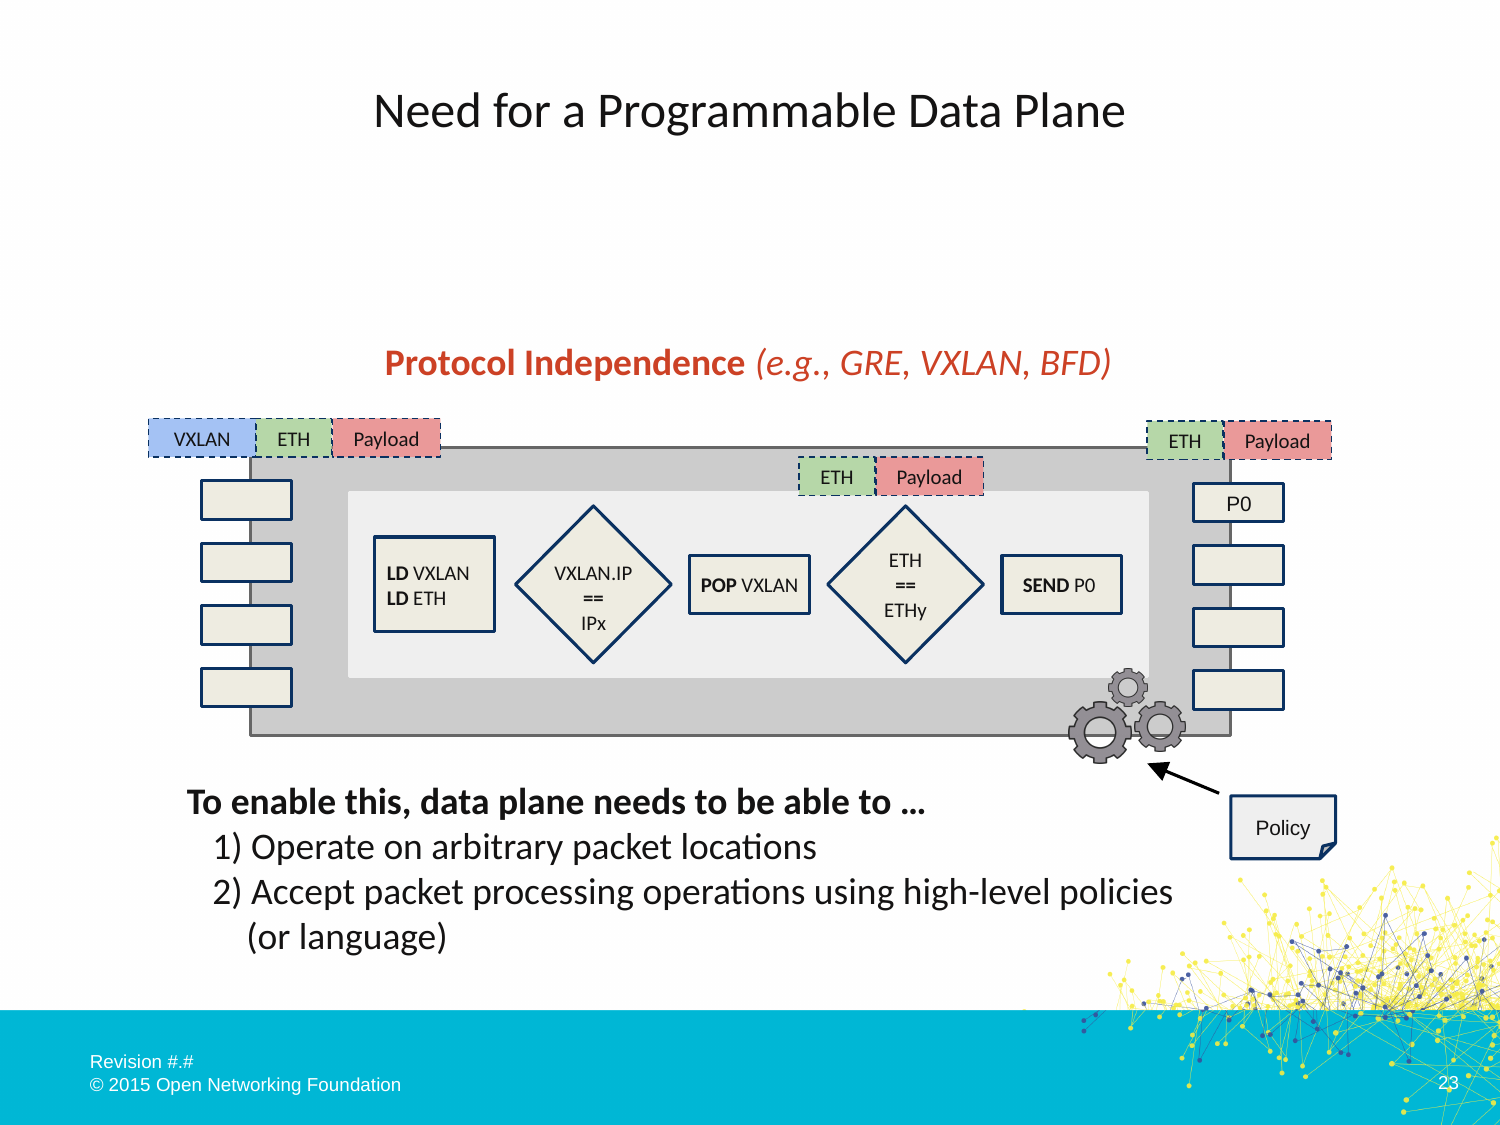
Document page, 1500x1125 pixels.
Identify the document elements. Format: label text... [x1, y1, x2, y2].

text_box [689, 604, 810, 614]
text_box Policy [1229, 802, 1338, 853]
text_box [201, 480, 292, 520]
text_box ETH == ETHy [838, 537, 973, 632]
text_box [201, 668, 292, 707]
text_box VXLAN.IP == IPx [526, 549, 661, 645]
text_box [1001, 604, 1122, 614]
text_box ETH [1147, 420, 1223, 460]
slide_number 23 [1403, 1038, 1494, 1125]
text_box [1193, 545, 1284, 585]
text_box [550, 505, 637, 549]
text_box [1193, 483, 1207, 522]
picture [0, 0, 1500, 1125]
text_box Payload [875, 456, 984, 496]
text_box [201, 605, 292, 645]
text_box [1230, 853, 1326, 859]
text_box ETH [256, 418, 332, 457]
text_box [1271, 483, 1284, 522]
text_box Protocol Independence (e.g., GRE, VXLAN, BFD) [369, 323, 1130, 396]
title Need for a Programmable Data Plane [75, 37, 1425, 179]
text_box [827, 573, 838, 595]
text_box Data Plane [250, 447, 1231, 736]
text_box [374, 624, 495, 632]
text_box [1193, 670, 1284, 710]
text_box To enable this, data plane needs to be able to … 1) Operate on arbitrary packet locations 2) Accept packet processing operations using high-level policies (or language) [171, 761, 1356, 891]
text_box LD VXLAN LD ETH [371, 545, 498, 624]
text_box [661, 573, 672, 595]
text_box [201, 543, 292, 582]
text_box VXLAN [148, 418, 256, 457]
text_box [973, 573, 984, 595]
text_box [575, 645, 612, 663]
text_box [874, 632, 937, 663]
text_box [874, 505, 937, 537]
text_box [374, 537, 495, 545]
text_box [349, 492, 1148, 677]
text_box [1001, 555, 1122, 565]
text_box POP VXLAN [679, 565, 820, 604]
text_box [515, 573, 526, 595]
text_box [1193, 608, 1284, 647]
text_box [689, 555, 810, 565]
text_box P0 [1207, 474, 1271, 532]
text_box [1230, 795, 1336, 802]
text_box ETH [799, 456, 875, 496]
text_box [1146, 763, 1220, 794]
text_box SEND P0 [991, 565, 1132, 604]
text_box Payload [1223, 420, 1332, 460]
text_box Payload [332, 418, 441, 457]
